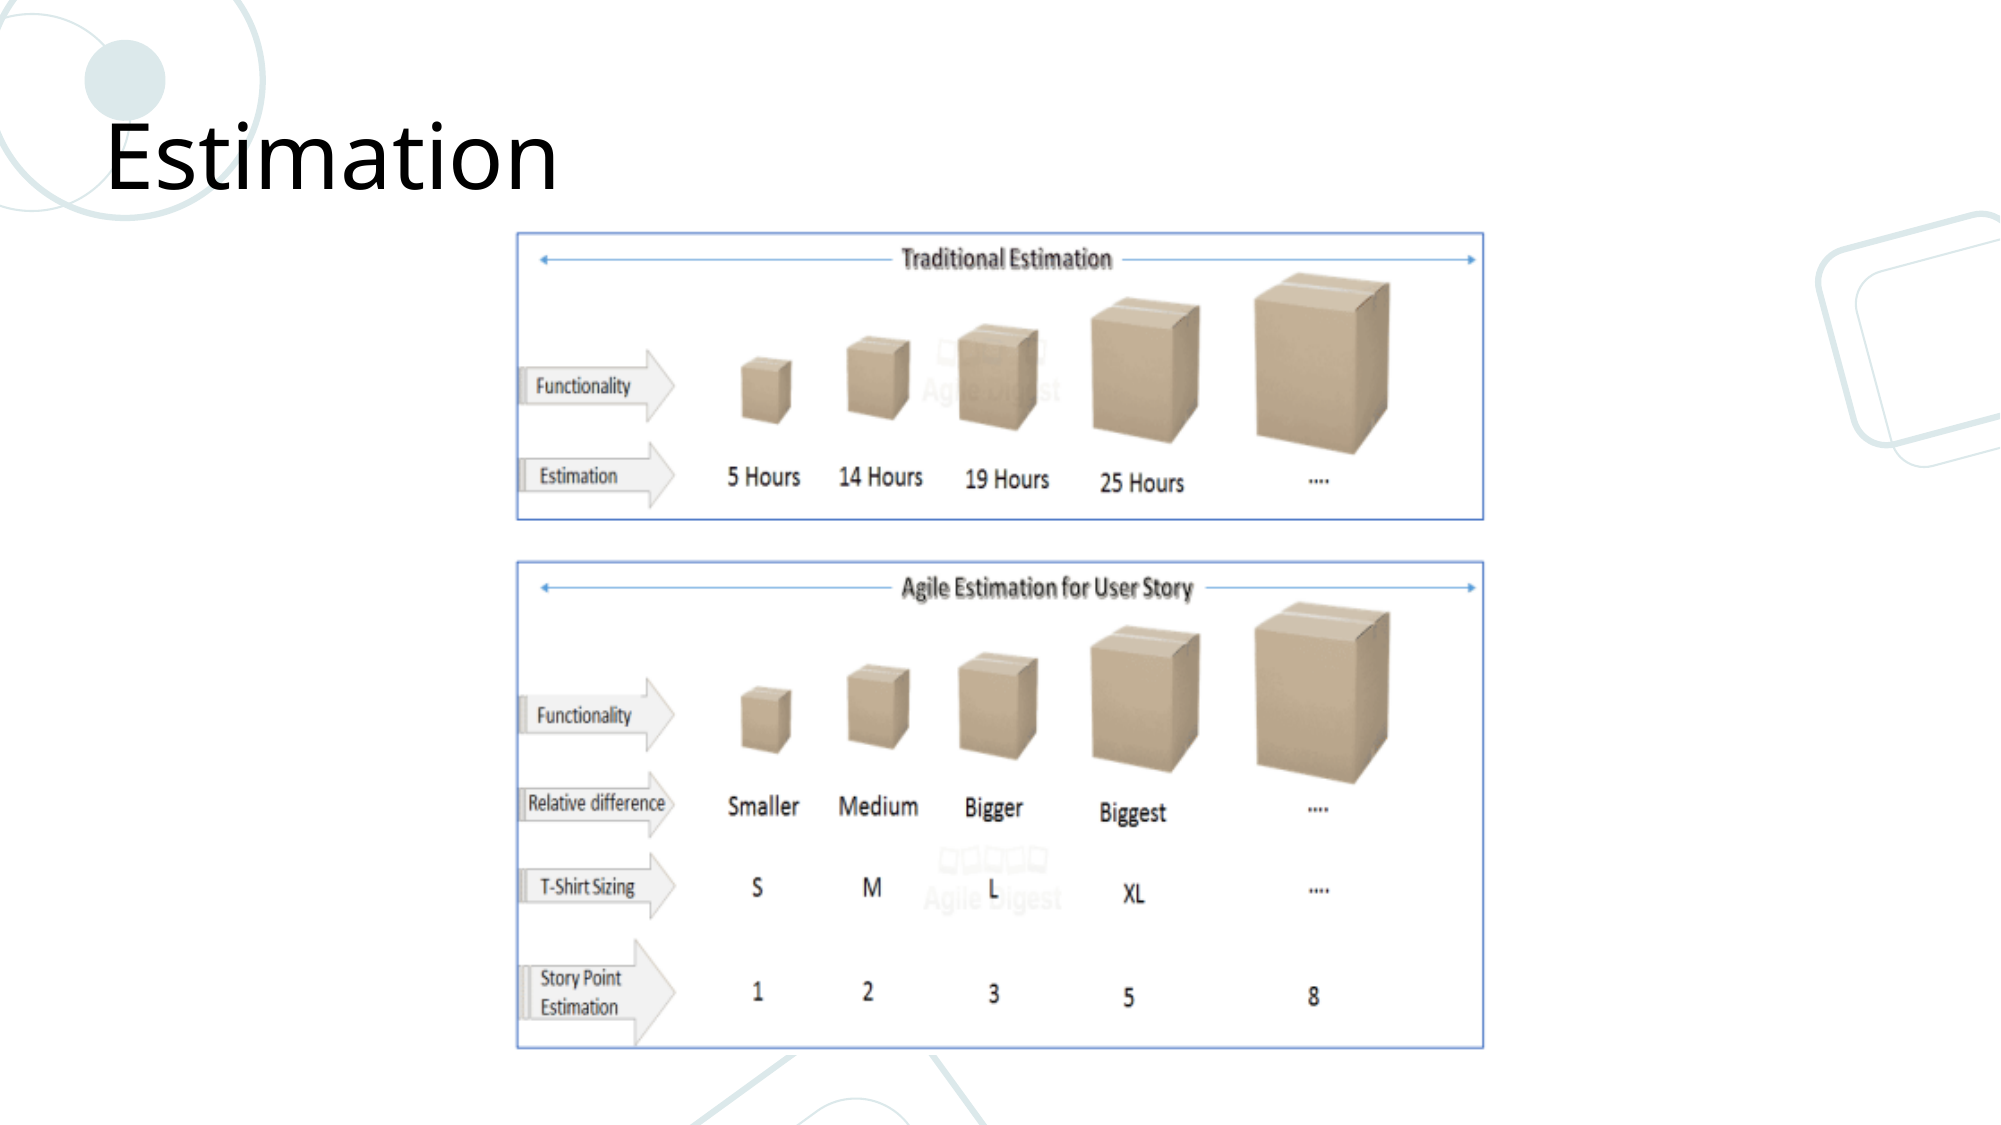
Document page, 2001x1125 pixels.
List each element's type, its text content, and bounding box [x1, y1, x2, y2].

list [512, 227, 1488, 1055]
title Estimation [88, 70, 1912, 248]
